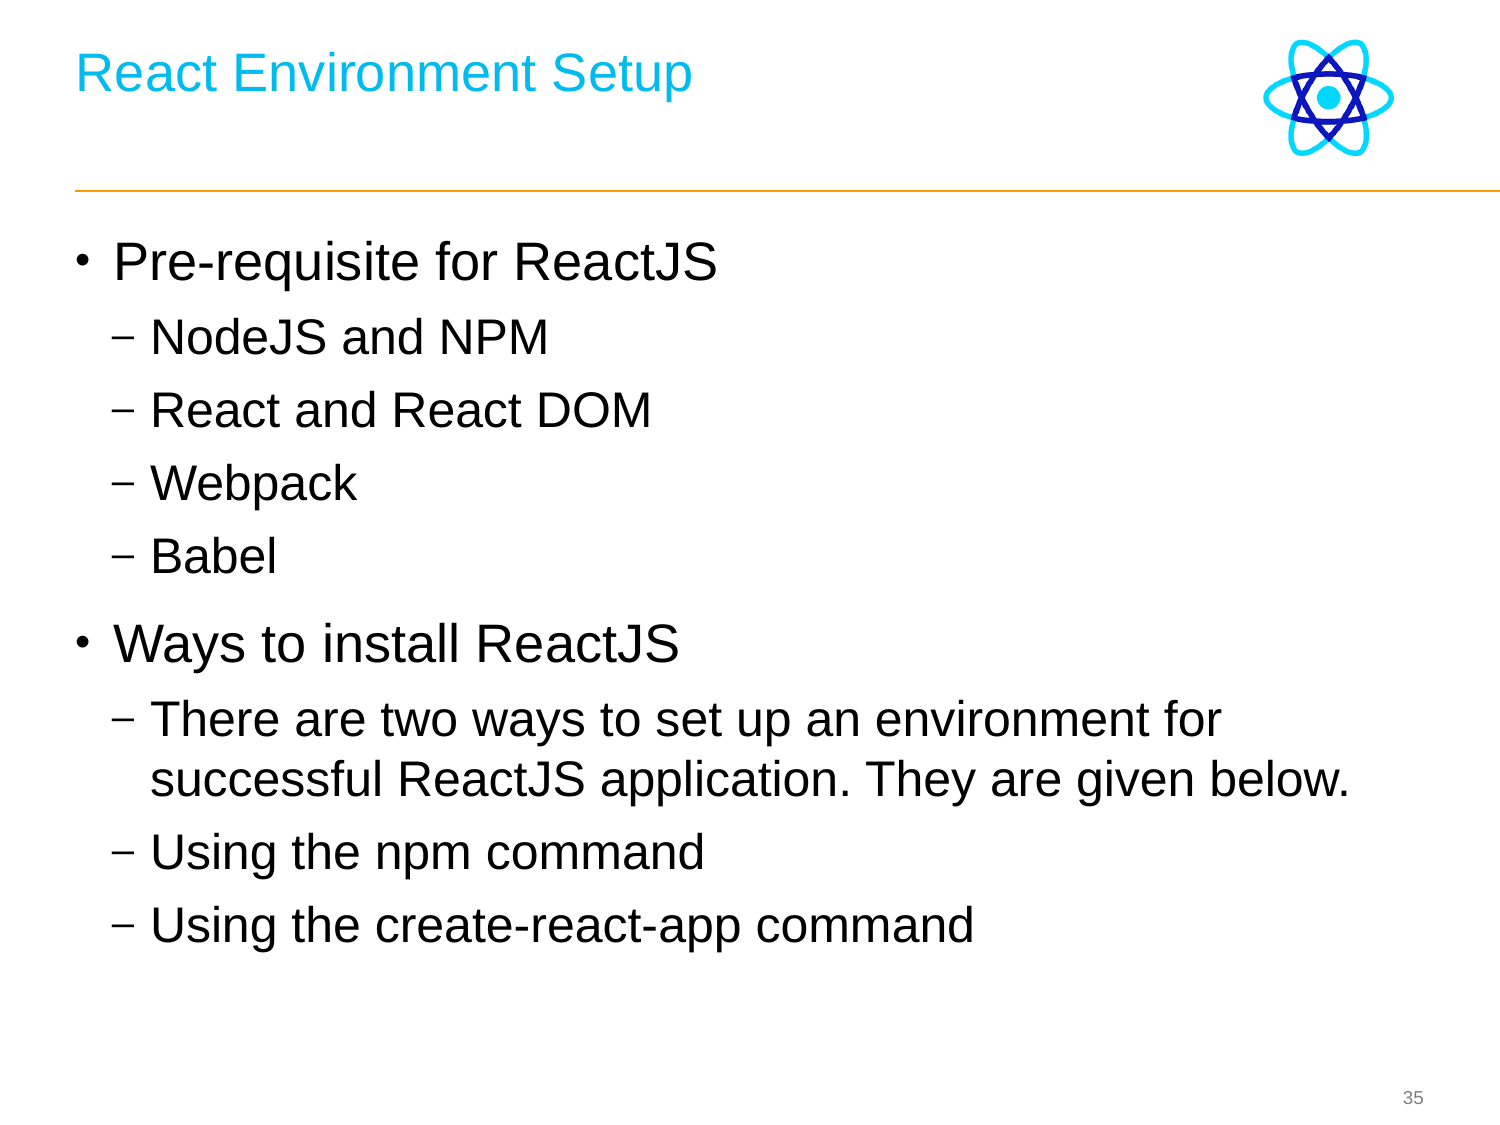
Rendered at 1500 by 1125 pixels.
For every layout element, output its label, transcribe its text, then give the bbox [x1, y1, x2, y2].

list Pre-requisite for ReactJS NodeJS and NPM React and React DOM Webpack Babel Ways to install ReactJS There are two ways to set up an environment for successful ReactJS application. They are given below. Using the npm command Using the create-react-app command [75, 226, 1425, 1018]
title React Environment Setup [75, 27, 1422, 157]
